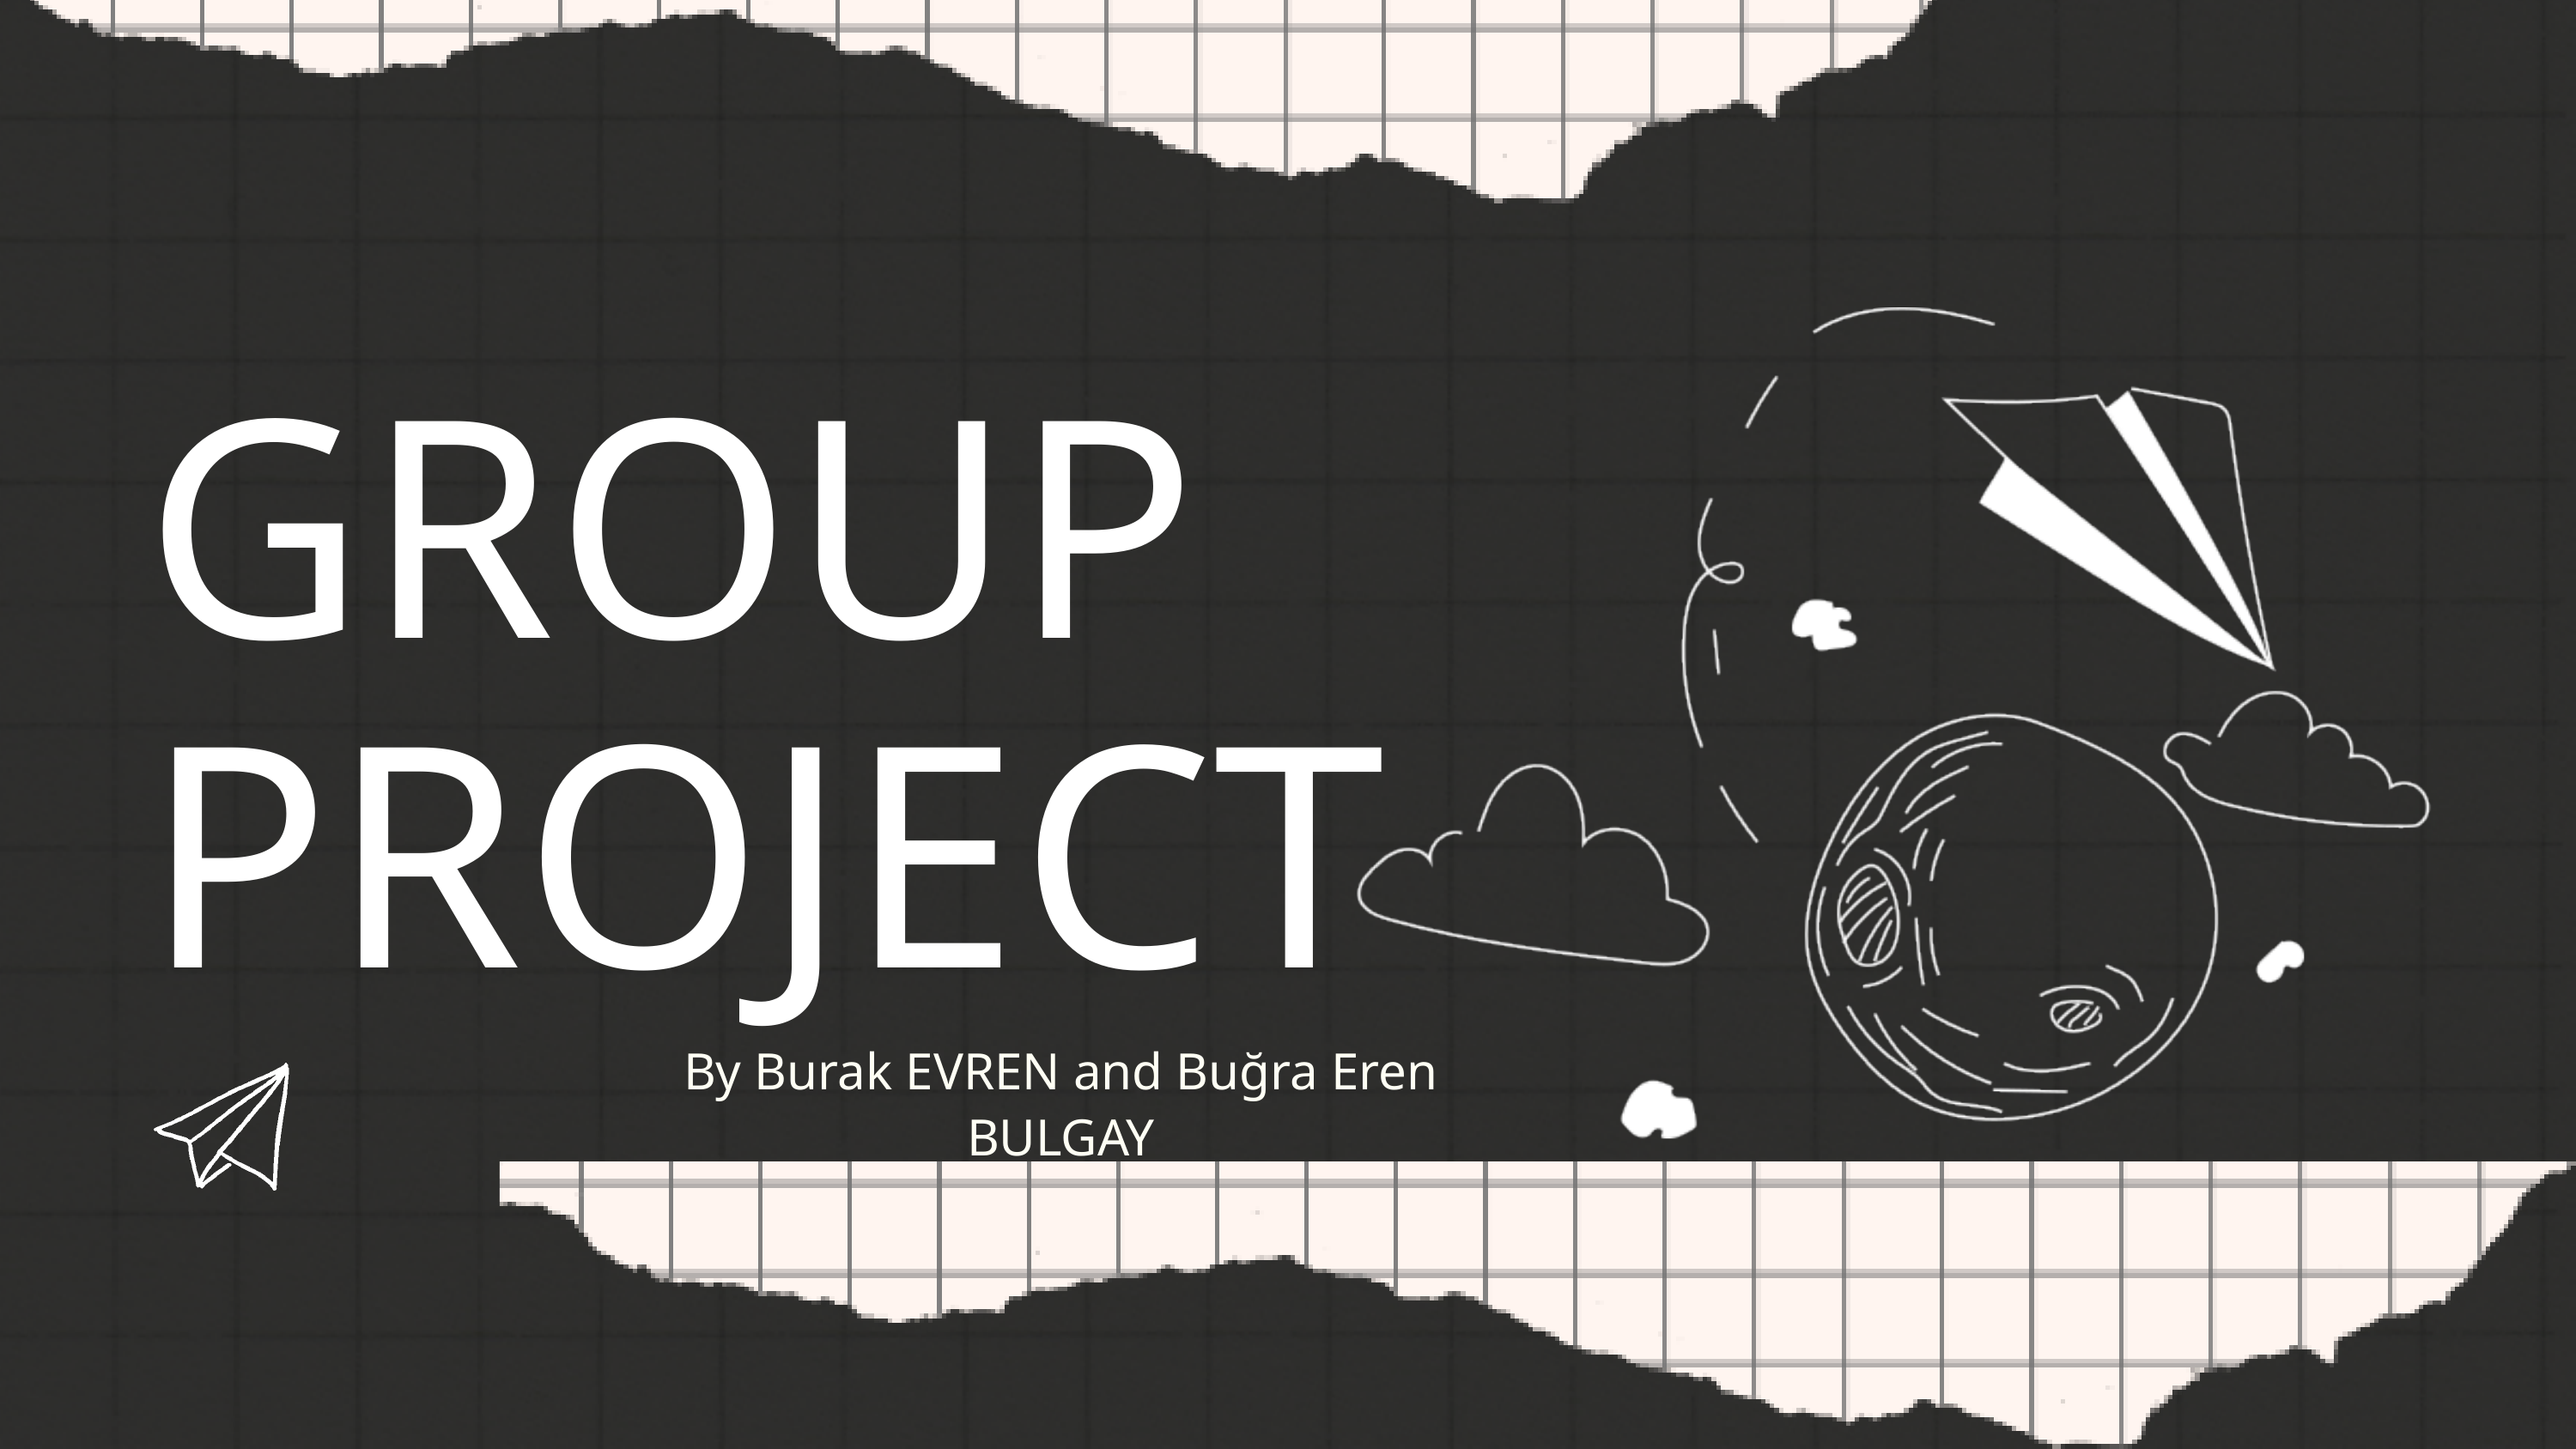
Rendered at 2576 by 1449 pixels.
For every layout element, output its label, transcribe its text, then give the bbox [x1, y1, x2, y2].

text_box [0, 0, 2576, 1449]
picture [0, 1063, 289, 1300]
text_box [0, 0, 2018, 204]
text_box [1357, 307, 2432, 1142]
text_box [499, 1161, 2576, 1449]
text_box PROJECT [144, 597, 1484, 1030]
text_box By Burak EVREN and Buğra Eren BULGAY [638, 1034, 1484, 1161]
text_box GROUP [144, 274, 1289, 597]
